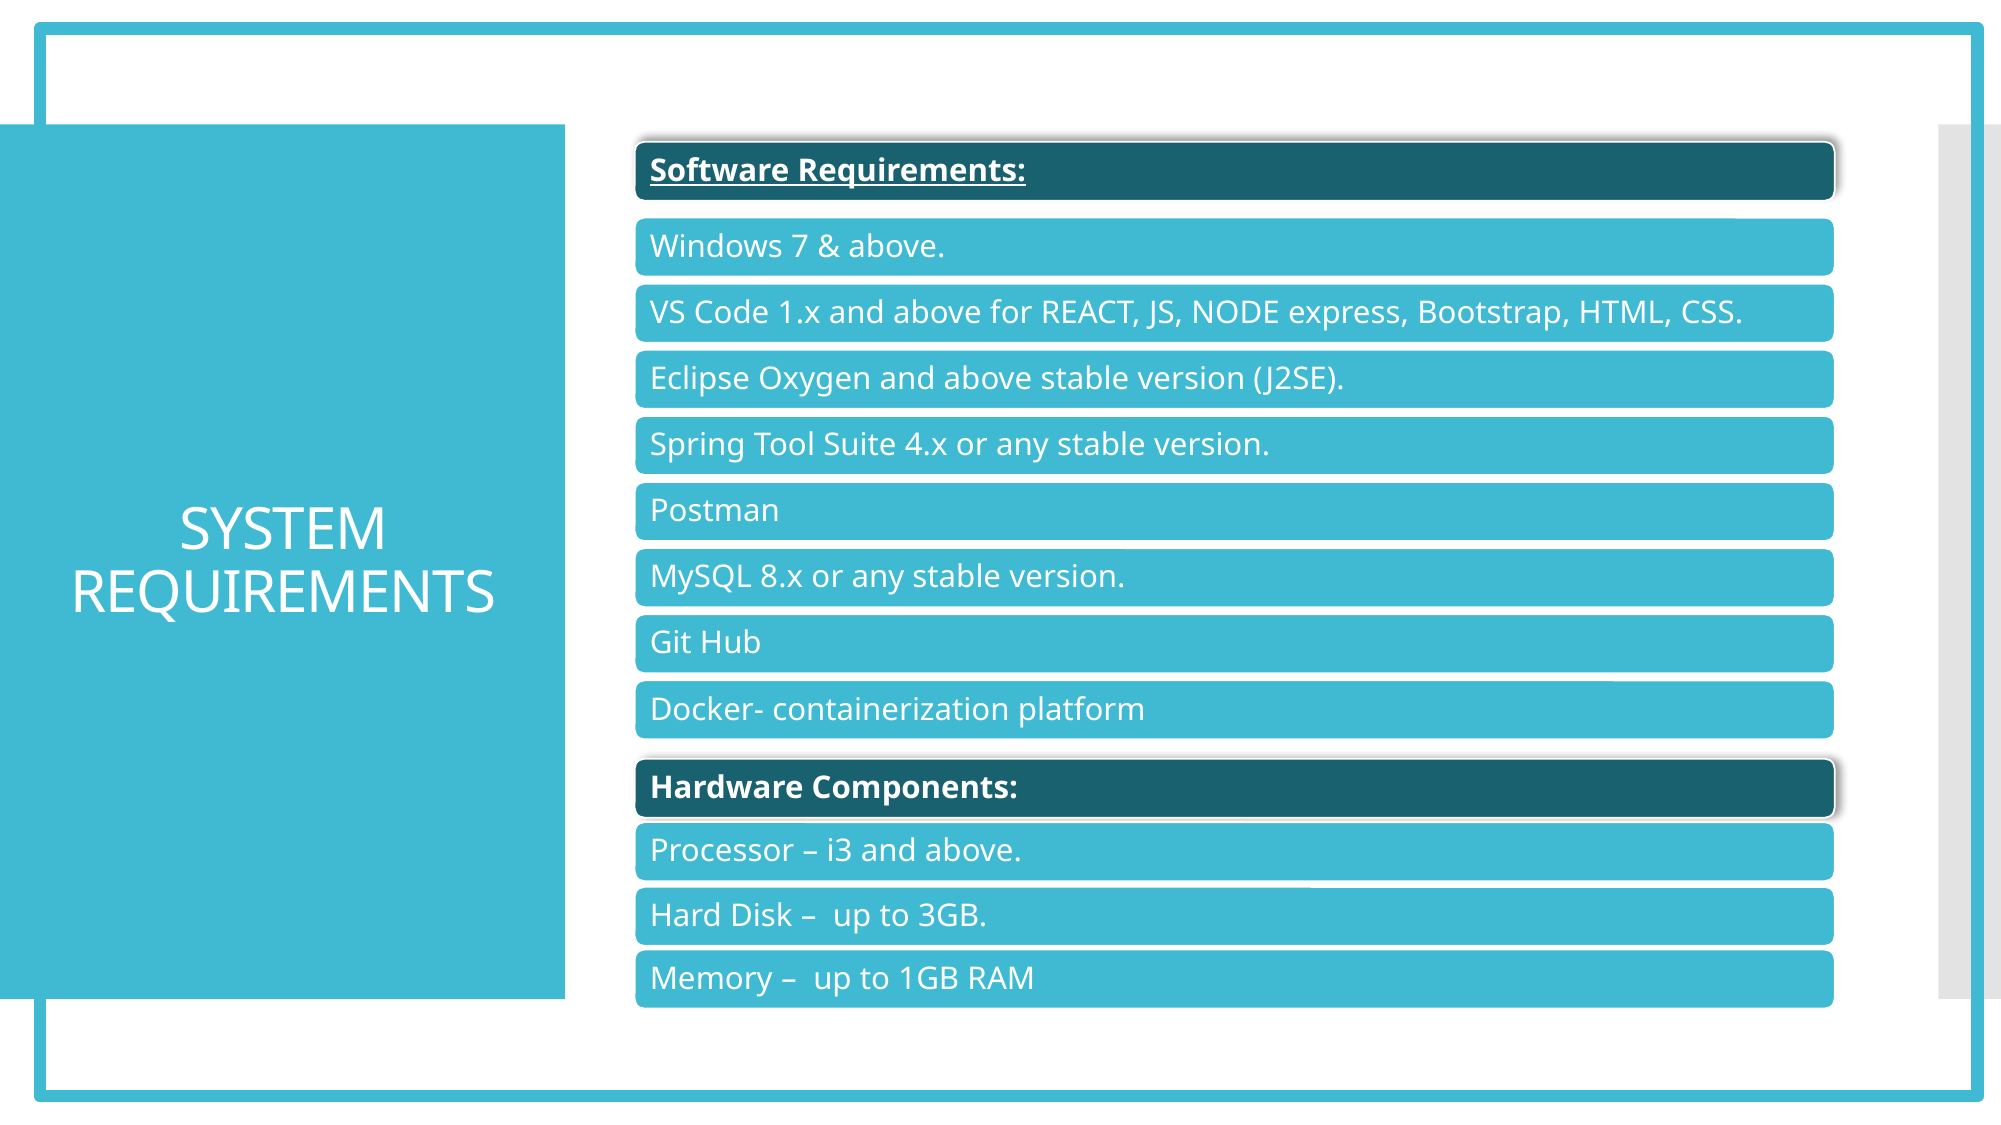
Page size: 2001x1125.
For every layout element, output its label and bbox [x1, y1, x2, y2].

text_box [39, 28, 1979, 1097]
list [634, 141, 1835, 1014]
